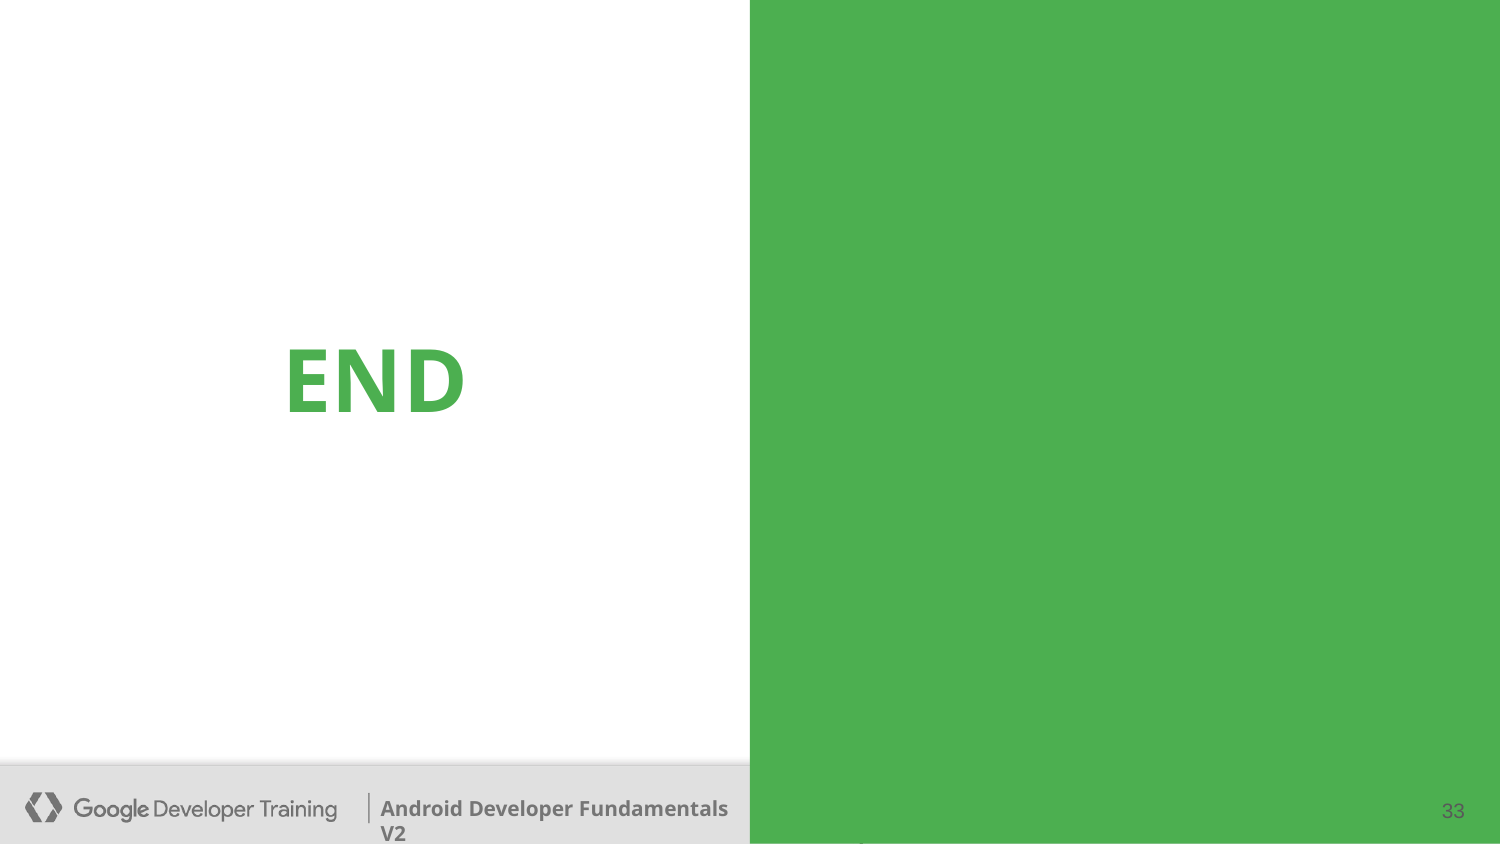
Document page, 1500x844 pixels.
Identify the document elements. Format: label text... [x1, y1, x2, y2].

slide_number ‹#› [1389, 777, 1480, 842]
title END [43, 202, 708, 446]
picture [0, 0, 749, 844]
